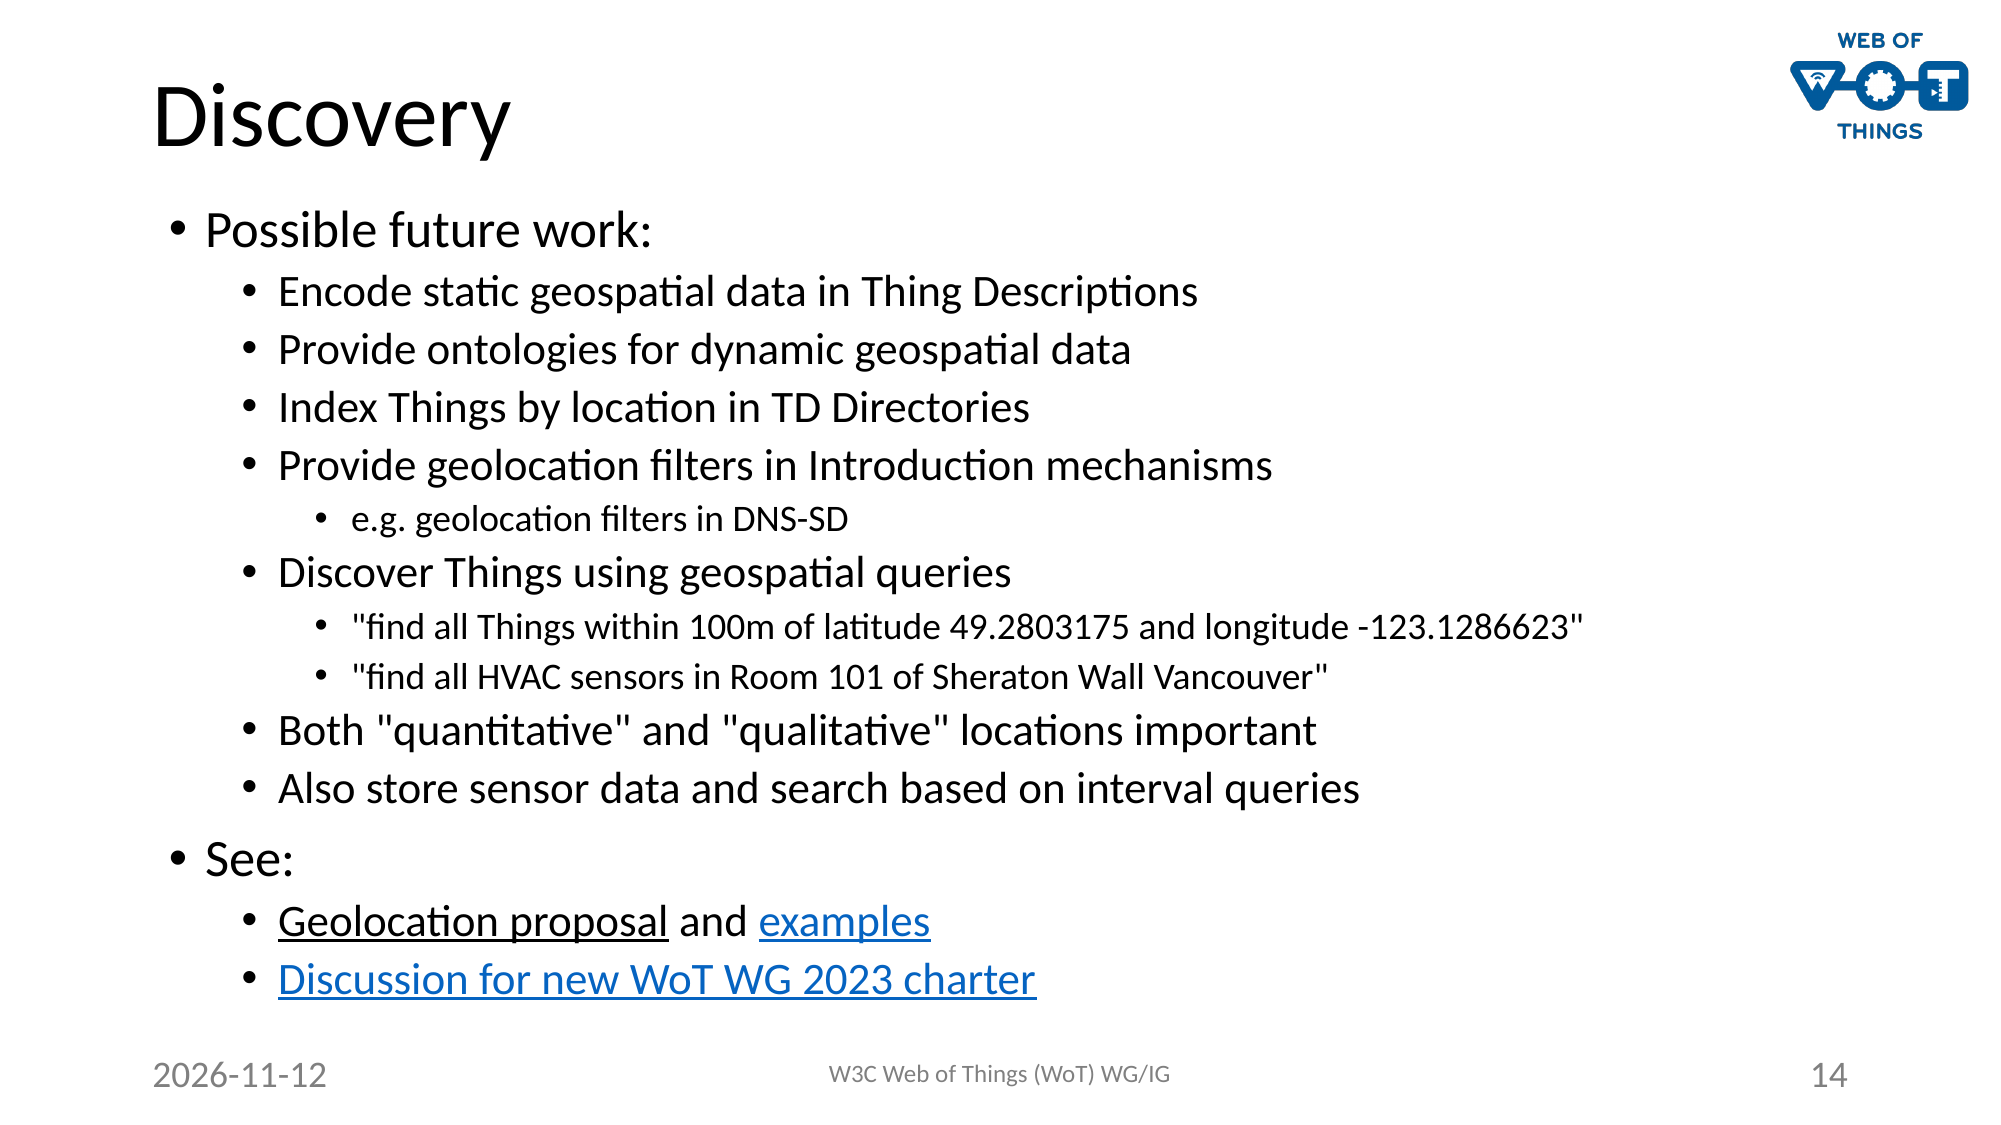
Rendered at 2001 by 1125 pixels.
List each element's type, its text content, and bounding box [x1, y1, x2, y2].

slide_number 14 [1412, 1042, 1863, 1103]
text_box Possible future work: Encode static geospatial data in Thing Descriptions Provide ontologies for dynamic geospatial data Index Things by location in TD Directories Provide geolocation filters in Introduction mechanisms e.g. geolocation filters in DNS-SD Discover Things using geospatial queries "find all Things within 100m of latitude 49.2803175 and longitude -123.1286623" "find all HVAC sensors in Room 101 of Sheraton Wall Vancouver" Both "quantitative" and "qualitative" locations important Also store sensor data and search based on interval queries See: Geolocation proposal and examples Discussion for new WoT WG 2023 charter [153, 194, 1774, 1014]
picture [1773, 22, 1985, 149]
footer W3C Web of Things (WoT) WG/IG [662, 1042, 1338, 1103]
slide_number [137, 1042, 588, 1103]
title Discovery [137, 59, 1863, 195]
